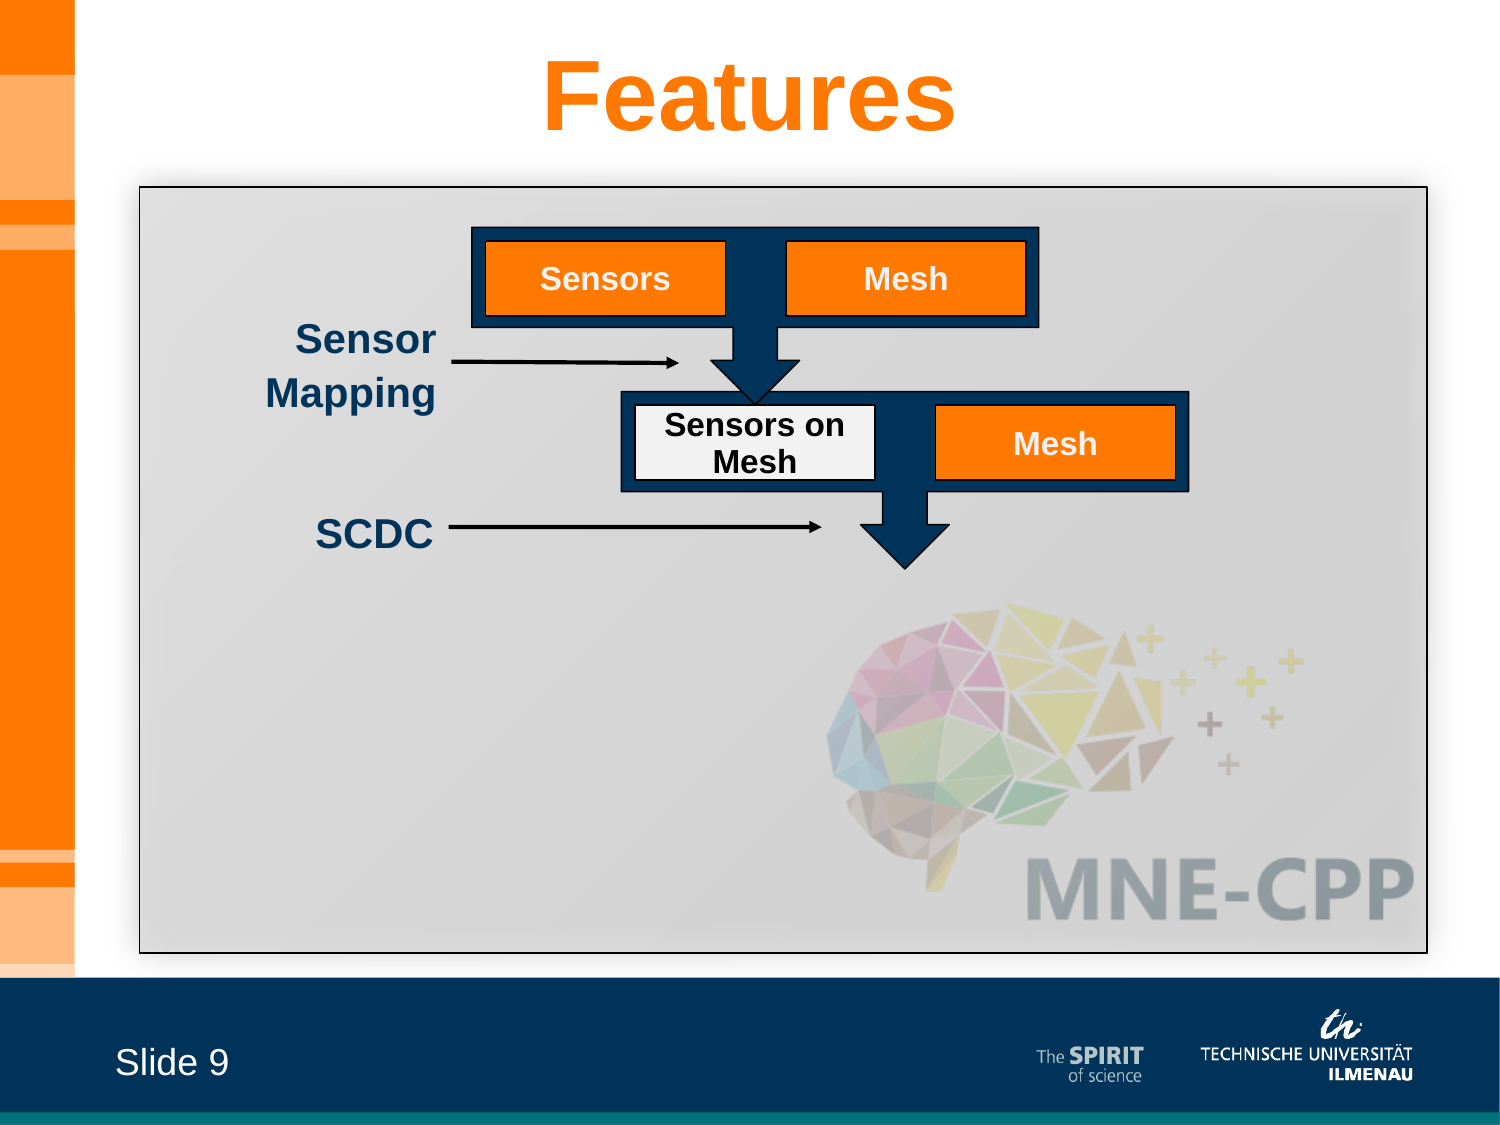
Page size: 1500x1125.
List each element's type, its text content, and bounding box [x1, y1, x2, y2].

text_box SCDC [298, 493, 449, 561]
text_box [621, 391, 1189, 552]
text_box Mesh [935, 405, 1176, 481]
picture [1200, 1009, 1413, 1081]
text_box Mesh [786, 240, 1027, 316]
picture [1033, 1040, 1147, 1085]
text_box Features [0, 28, 1500, 137]
text_box Sensor Mapping [151, 298, 452, 425]
text_box [139, 187, 1428, 953]
picture [701, 552, 1500, 973]
text_box Slide 9 [100, 1034, 491, 1092]
text_box [471, 227, 1039, 405]
text_box Sensors on Mesh [634, 405, 875, 481]
text_box Sensors [485, 240, 726, 316]
